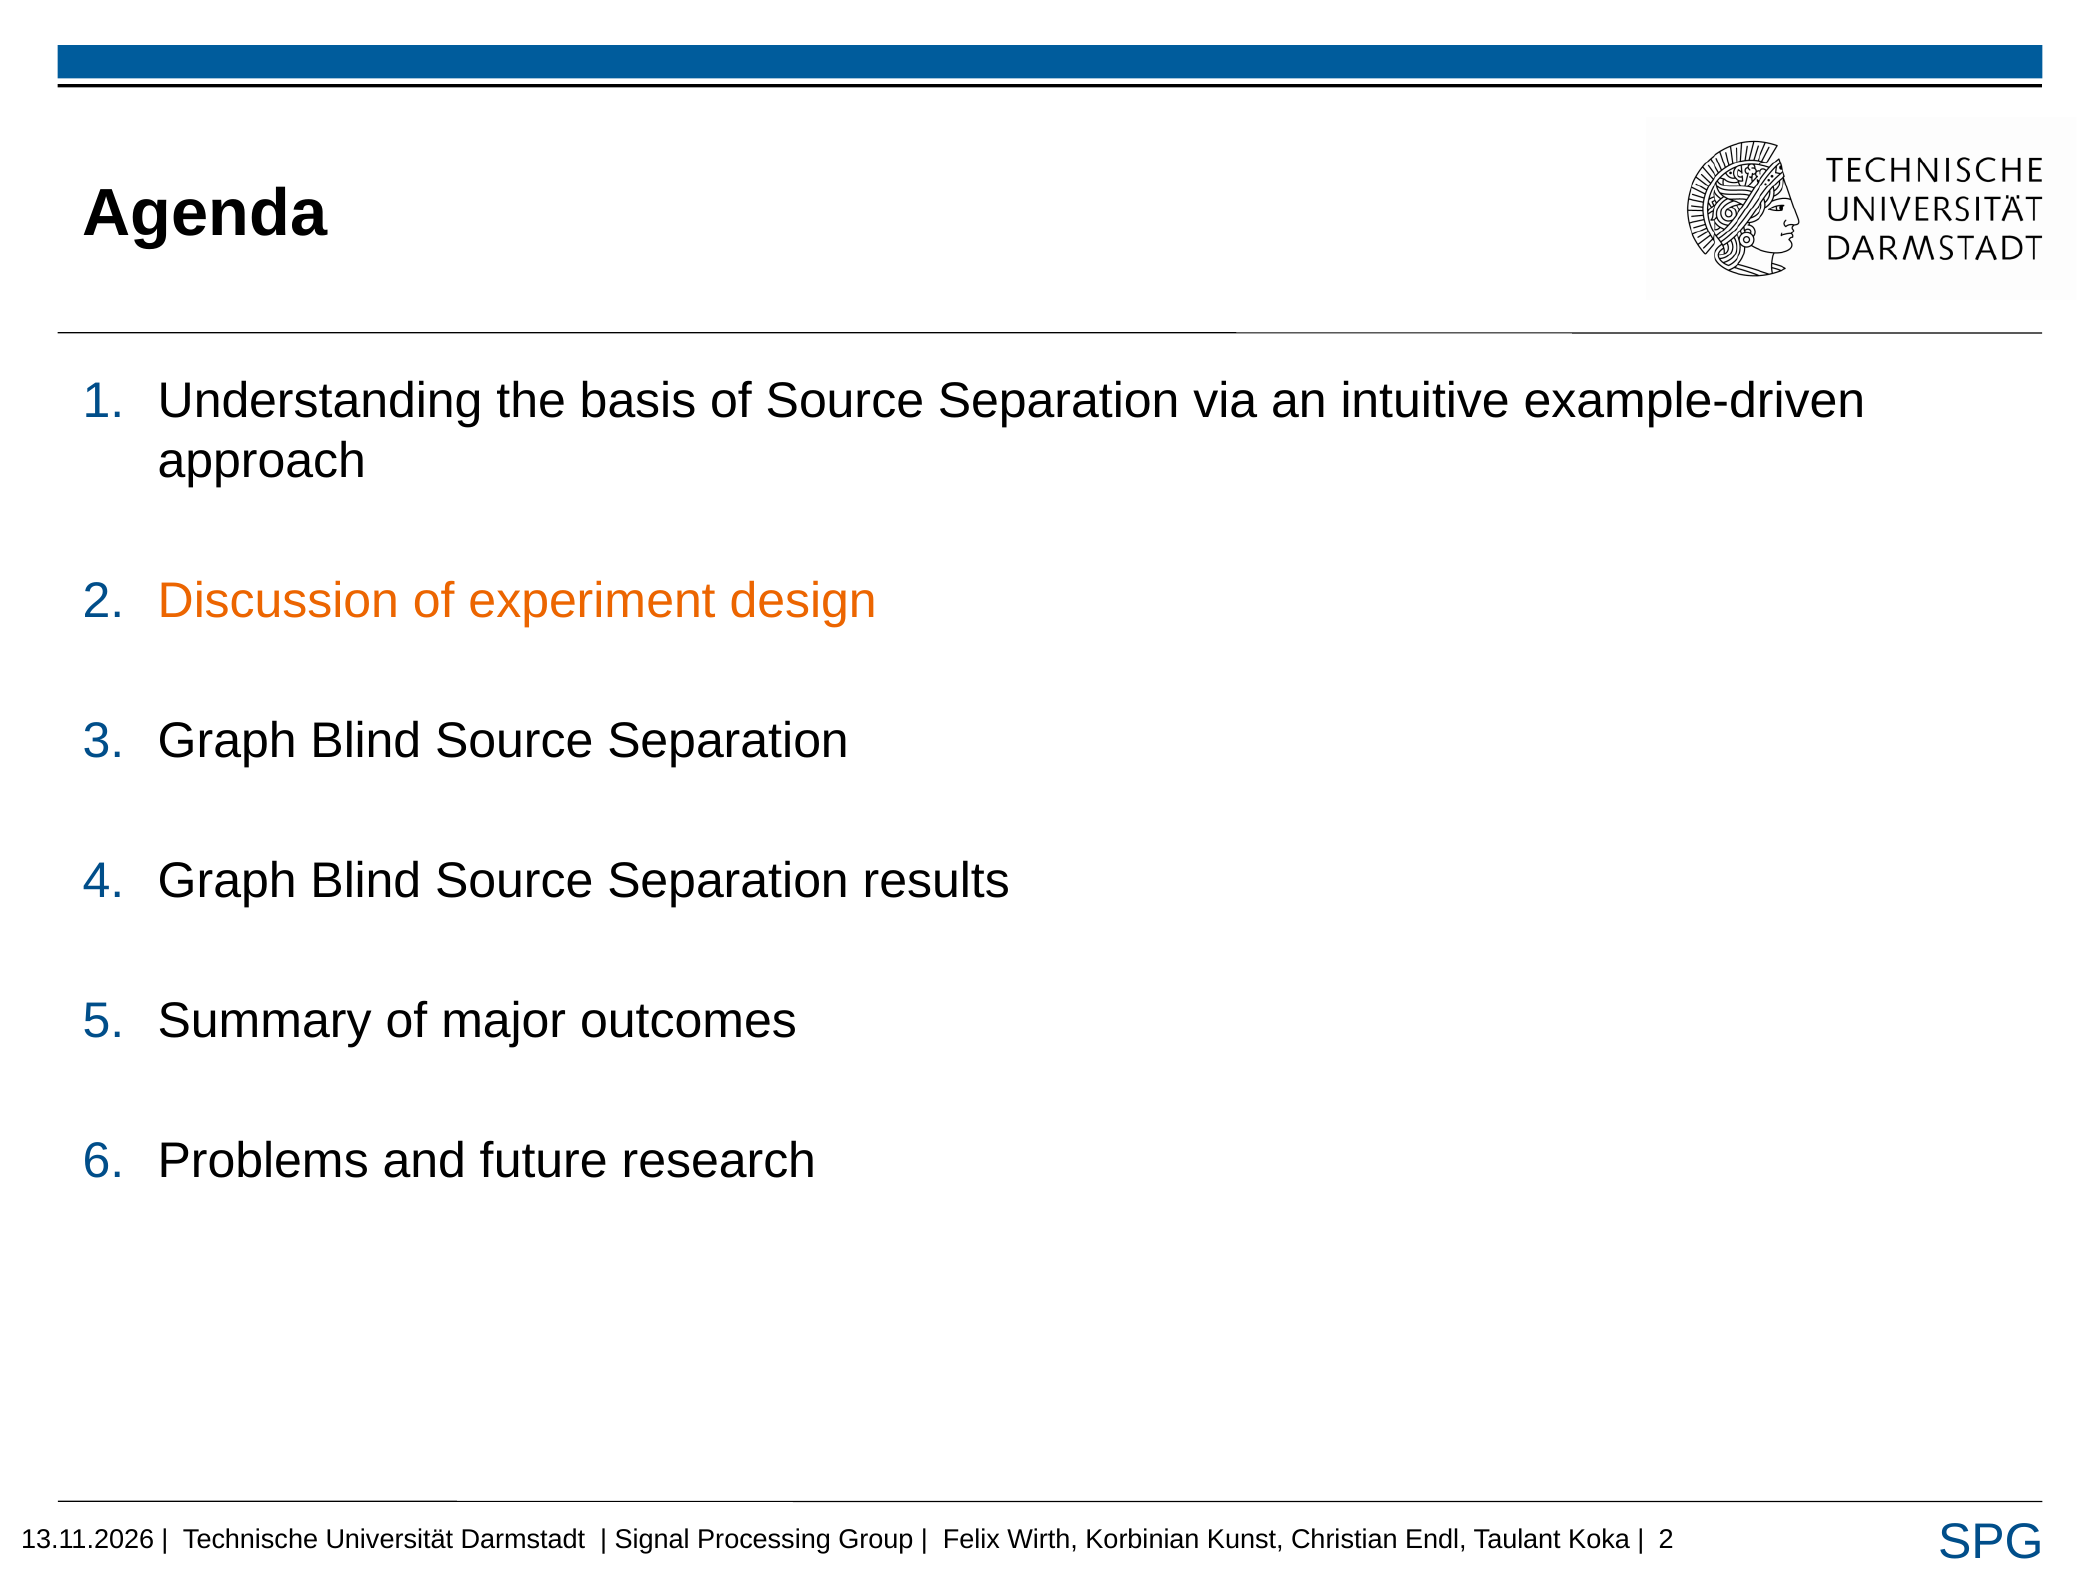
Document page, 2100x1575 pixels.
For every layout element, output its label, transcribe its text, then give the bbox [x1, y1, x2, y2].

picture [1662, 117, 2077, 300]
title Agenda [82, 112, 1662, 306]
list Understanding the basis of Source Separation via an intuitive example-driven approach Discussion of experiment design Graph Blind Source Separation Graph Blind Source Separation results Summary of major outcomes Problems and future research [82, 367, 2070, 1431]
